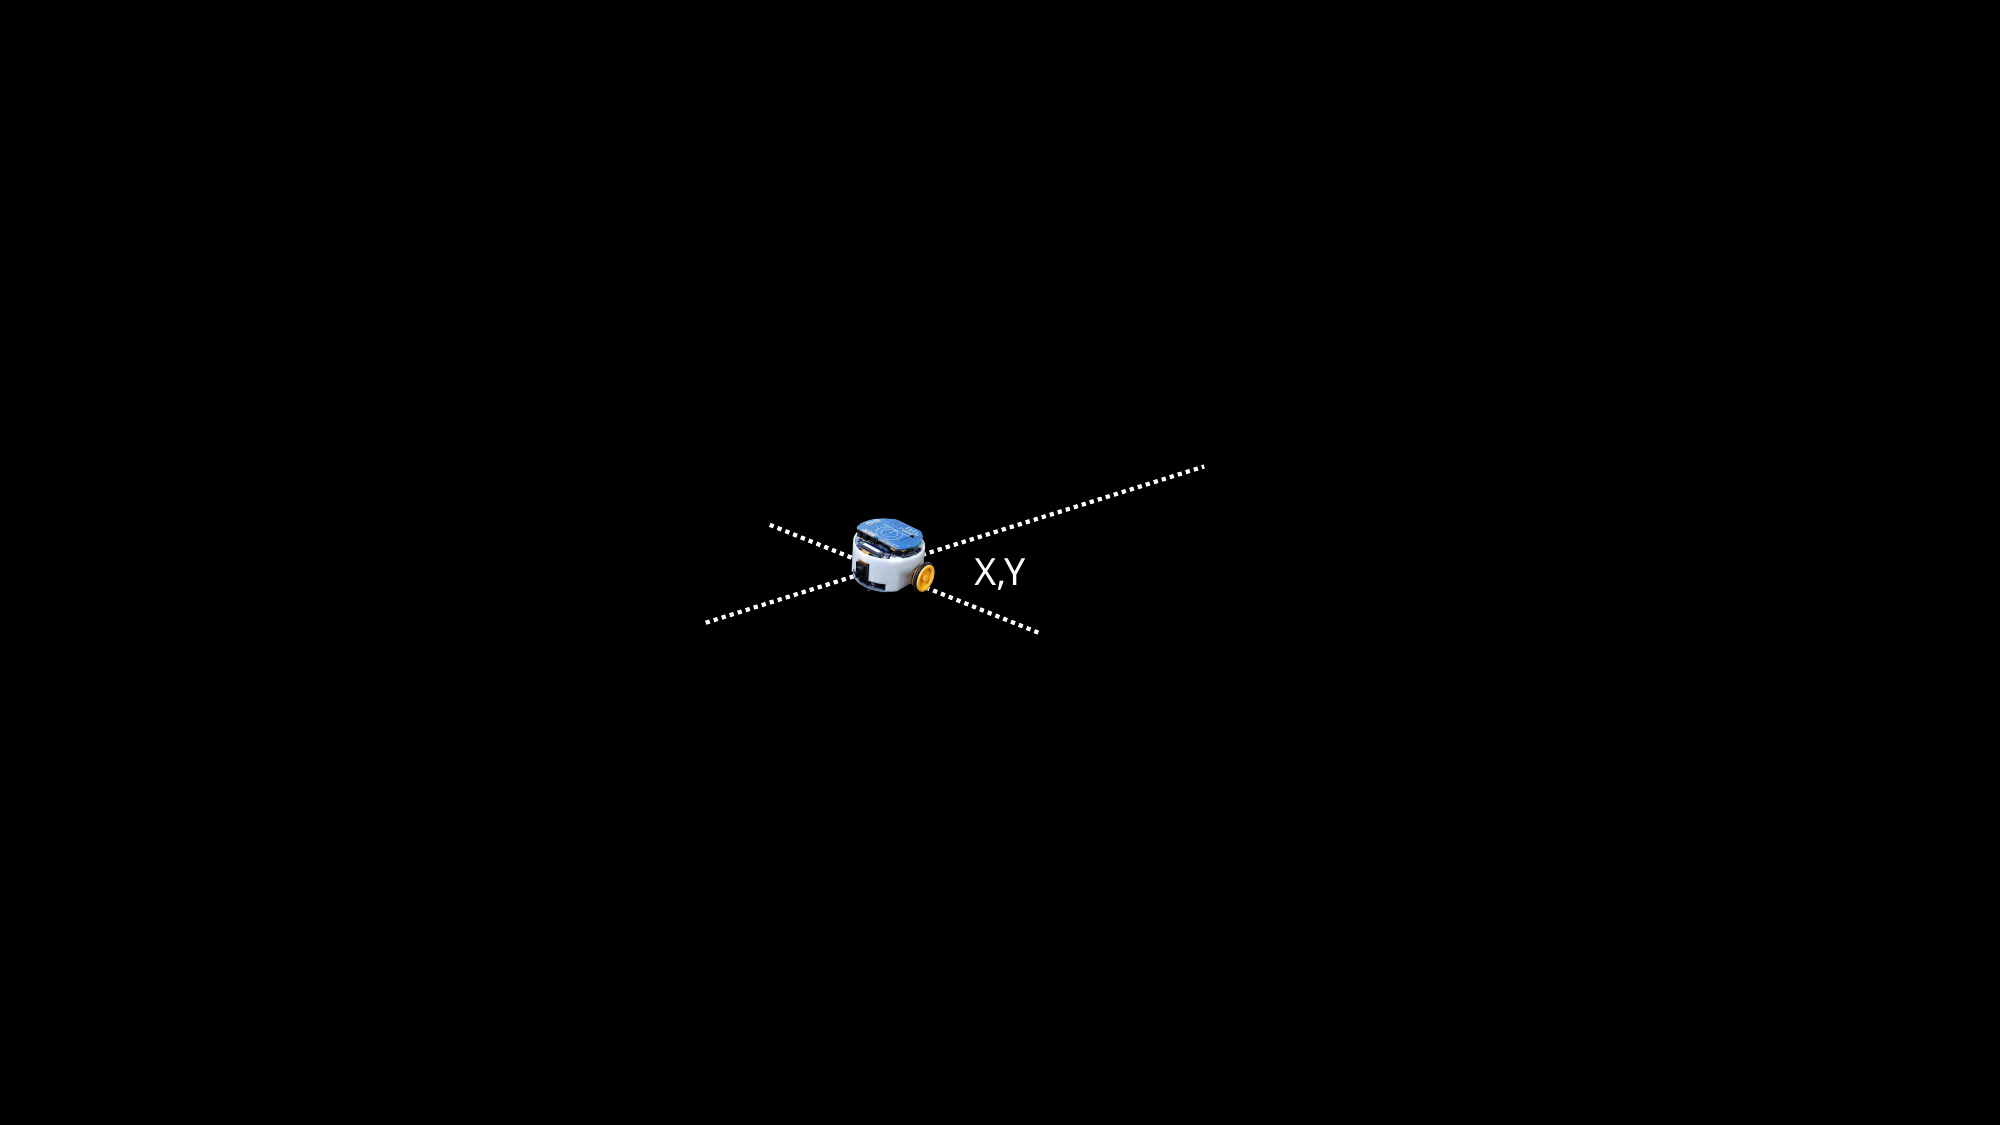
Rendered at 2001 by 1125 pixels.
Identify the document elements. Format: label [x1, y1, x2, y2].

text_box [561, 435, 1429, 680]
